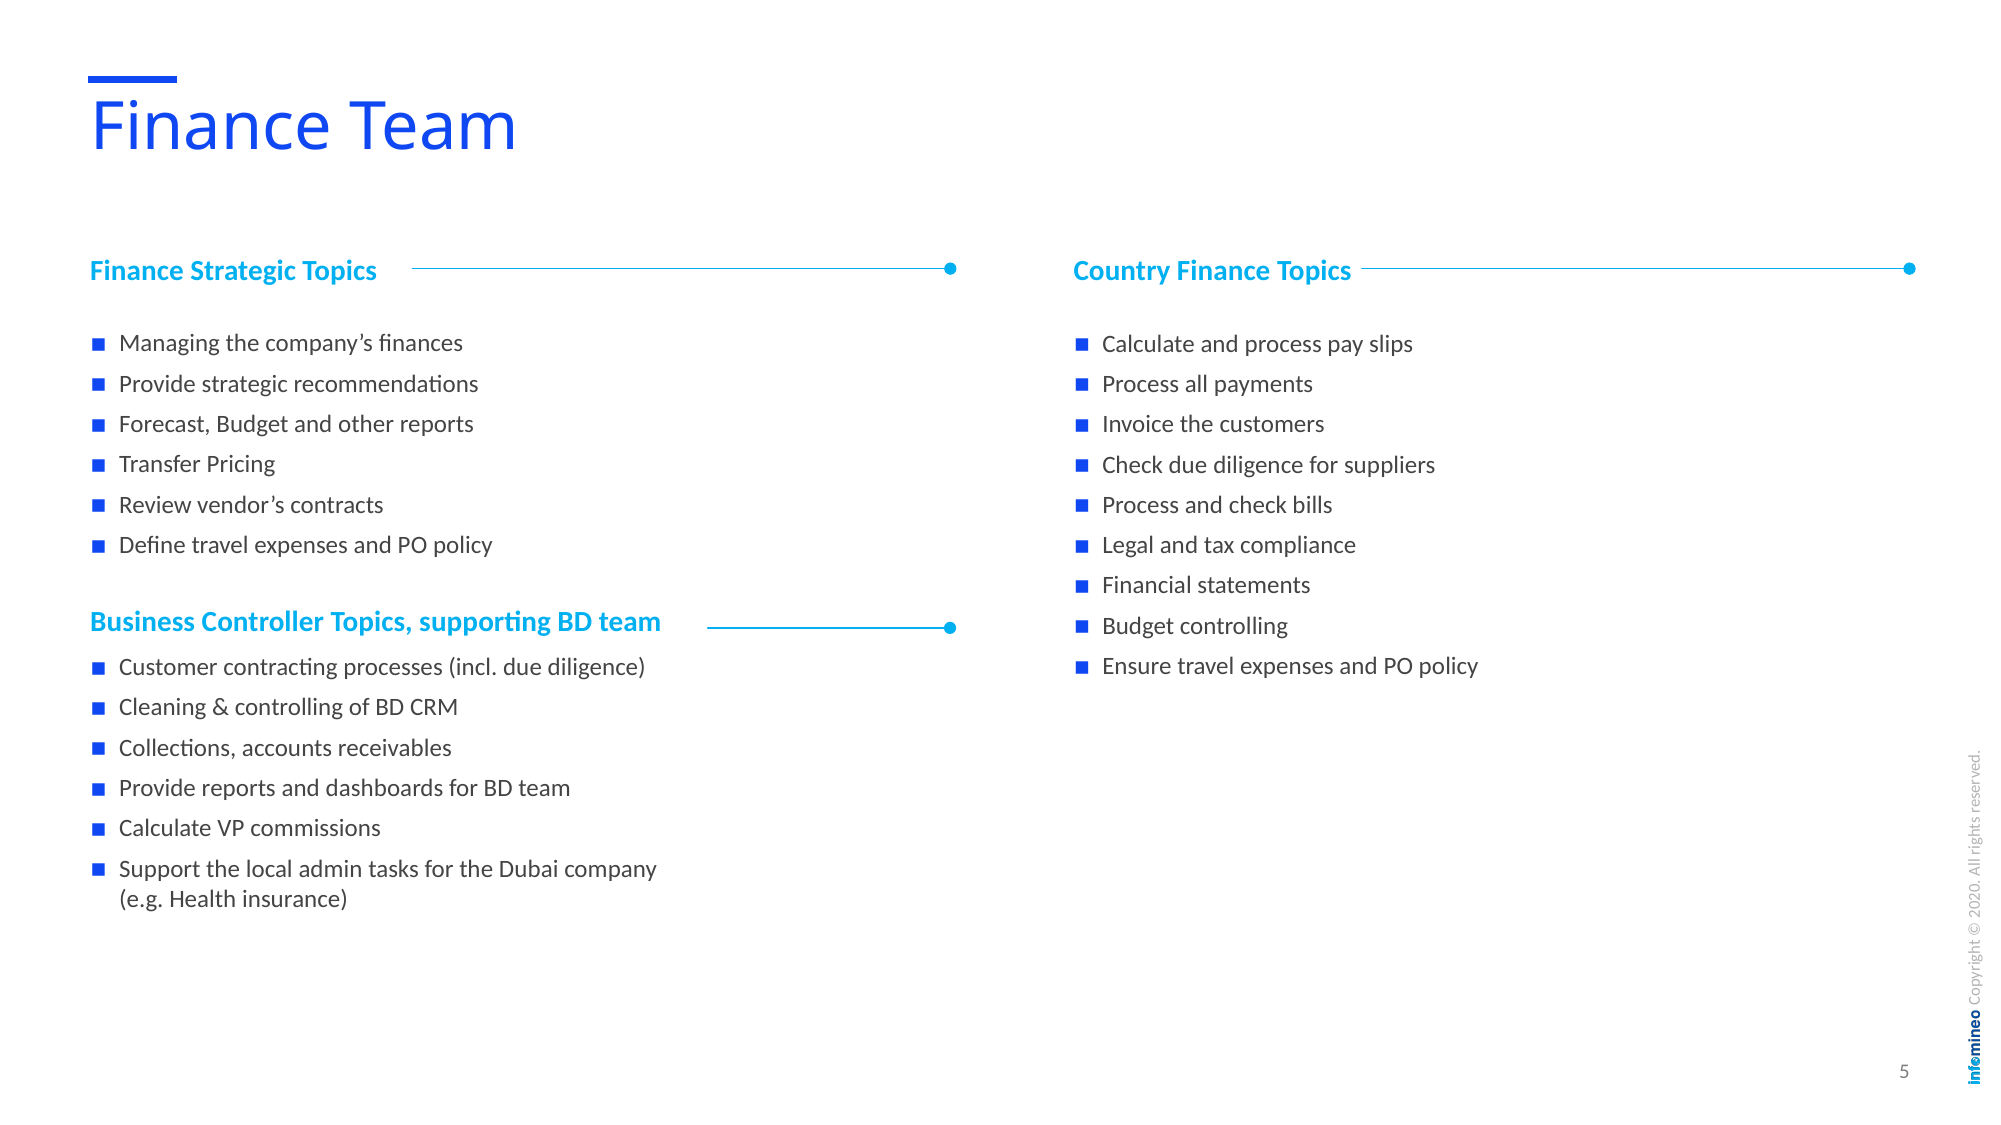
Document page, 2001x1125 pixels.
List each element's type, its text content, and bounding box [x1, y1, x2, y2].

picture [1969, 1011, 1980, 1066]
title Finance Team [90, 91, 1910, 280]
text_box Country Finance Topics [1073, 251, 1360, 287]
text_box Finance Strategic Topics [90, 251, 395, 287]
text_box Calculate and process pay slips Process all payments Invoice the customers Check due diligence for suppliers Process and check bills Legal and tax compliance Financial statements Budget controlling Ensure travel expenses and PO policy [1073, 327, 1509, 680]
slide_number 5 [1884, 430, 1910, 1084]
text_box Customer contracting processes (incl. due diligence) Cleaning & controlling of BD CRM Collections, accounts receivables Provide reports and dashboards for BD team Calculate VP commissions Support the local admin tasks for the Dubai company (e.g. Health insurance) [90, 650, 665, 913]
text_box Business Controller Topics, supporting BD team [90, 602, 682, 638]
text_box Managing the company’s finances Provide strategic recommendations Forecast, Budget and other reports Transfer Pricing Review vendor’s contracts Define travel expenses and PO policy [90, 326, 526, 559]
